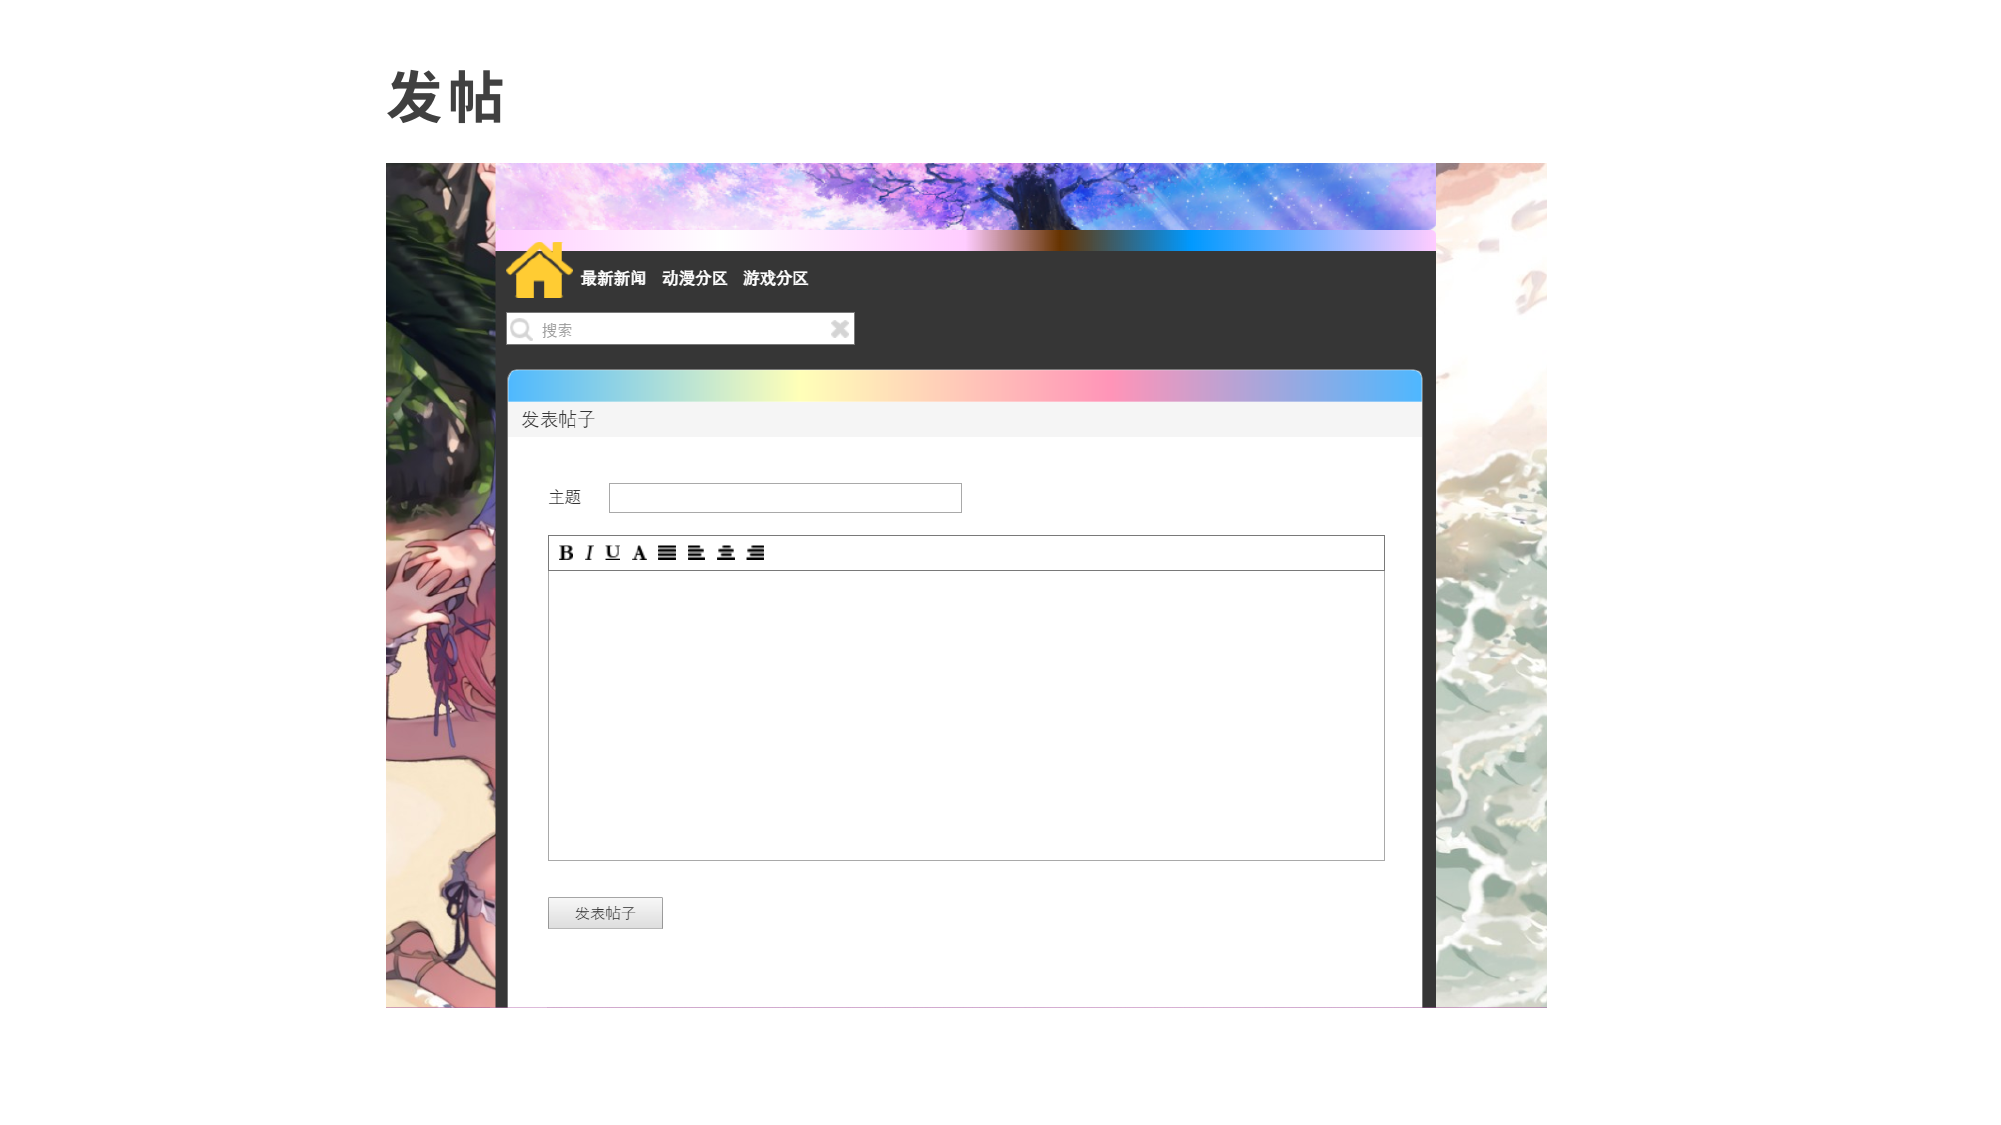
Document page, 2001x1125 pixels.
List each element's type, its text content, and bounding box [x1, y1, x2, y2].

picture [386, 163, 1547, 1008]
text_box 发帖 [373, 57, 821, 135]
